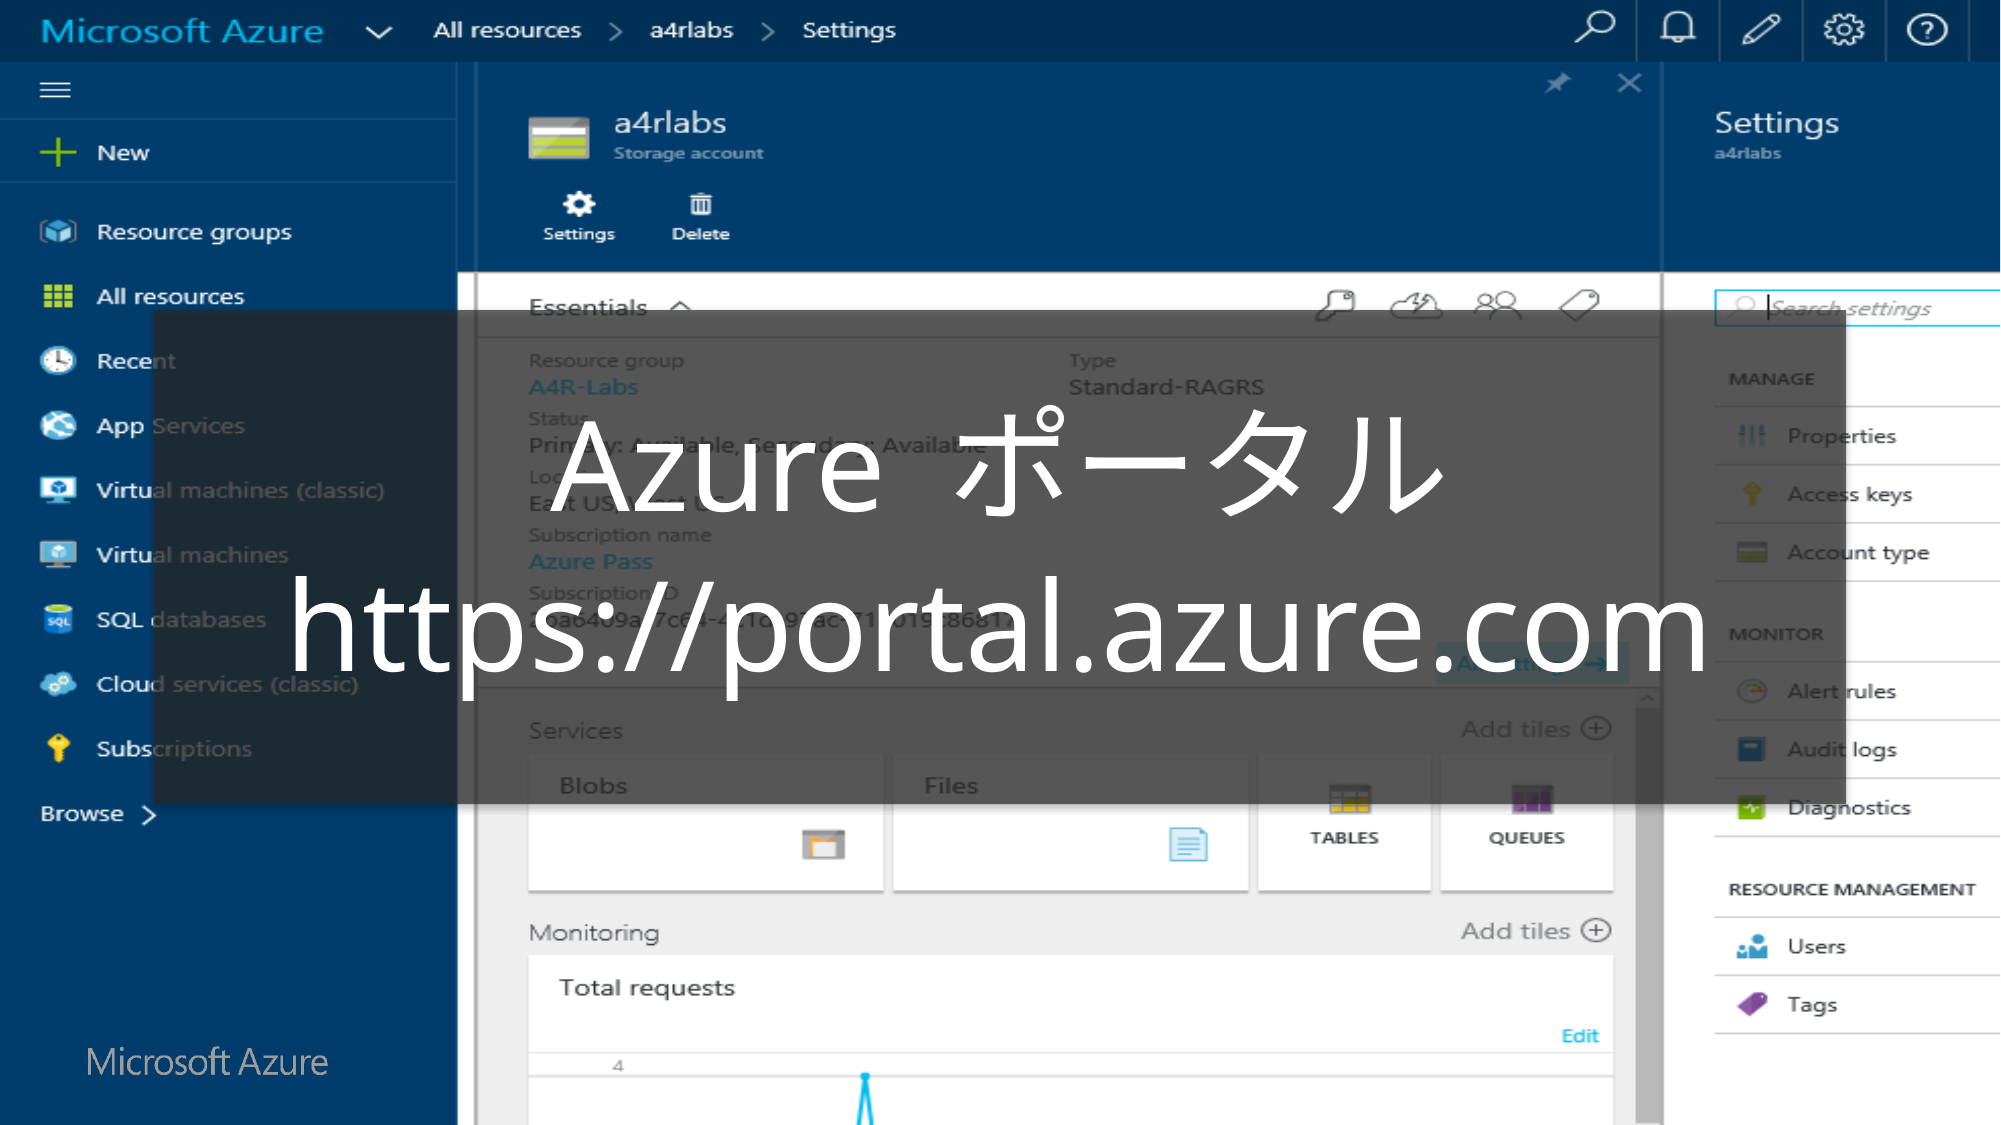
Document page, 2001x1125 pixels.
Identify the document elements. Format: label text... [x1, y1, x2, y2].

text_box [153, 309, 1847, 403]
text_box [153, 699, 1847, 805]
picture [0, 0, 2001, 1125]
text_box Azure ポータル https://portal.azure.com [85, 403, 1915, 699]
